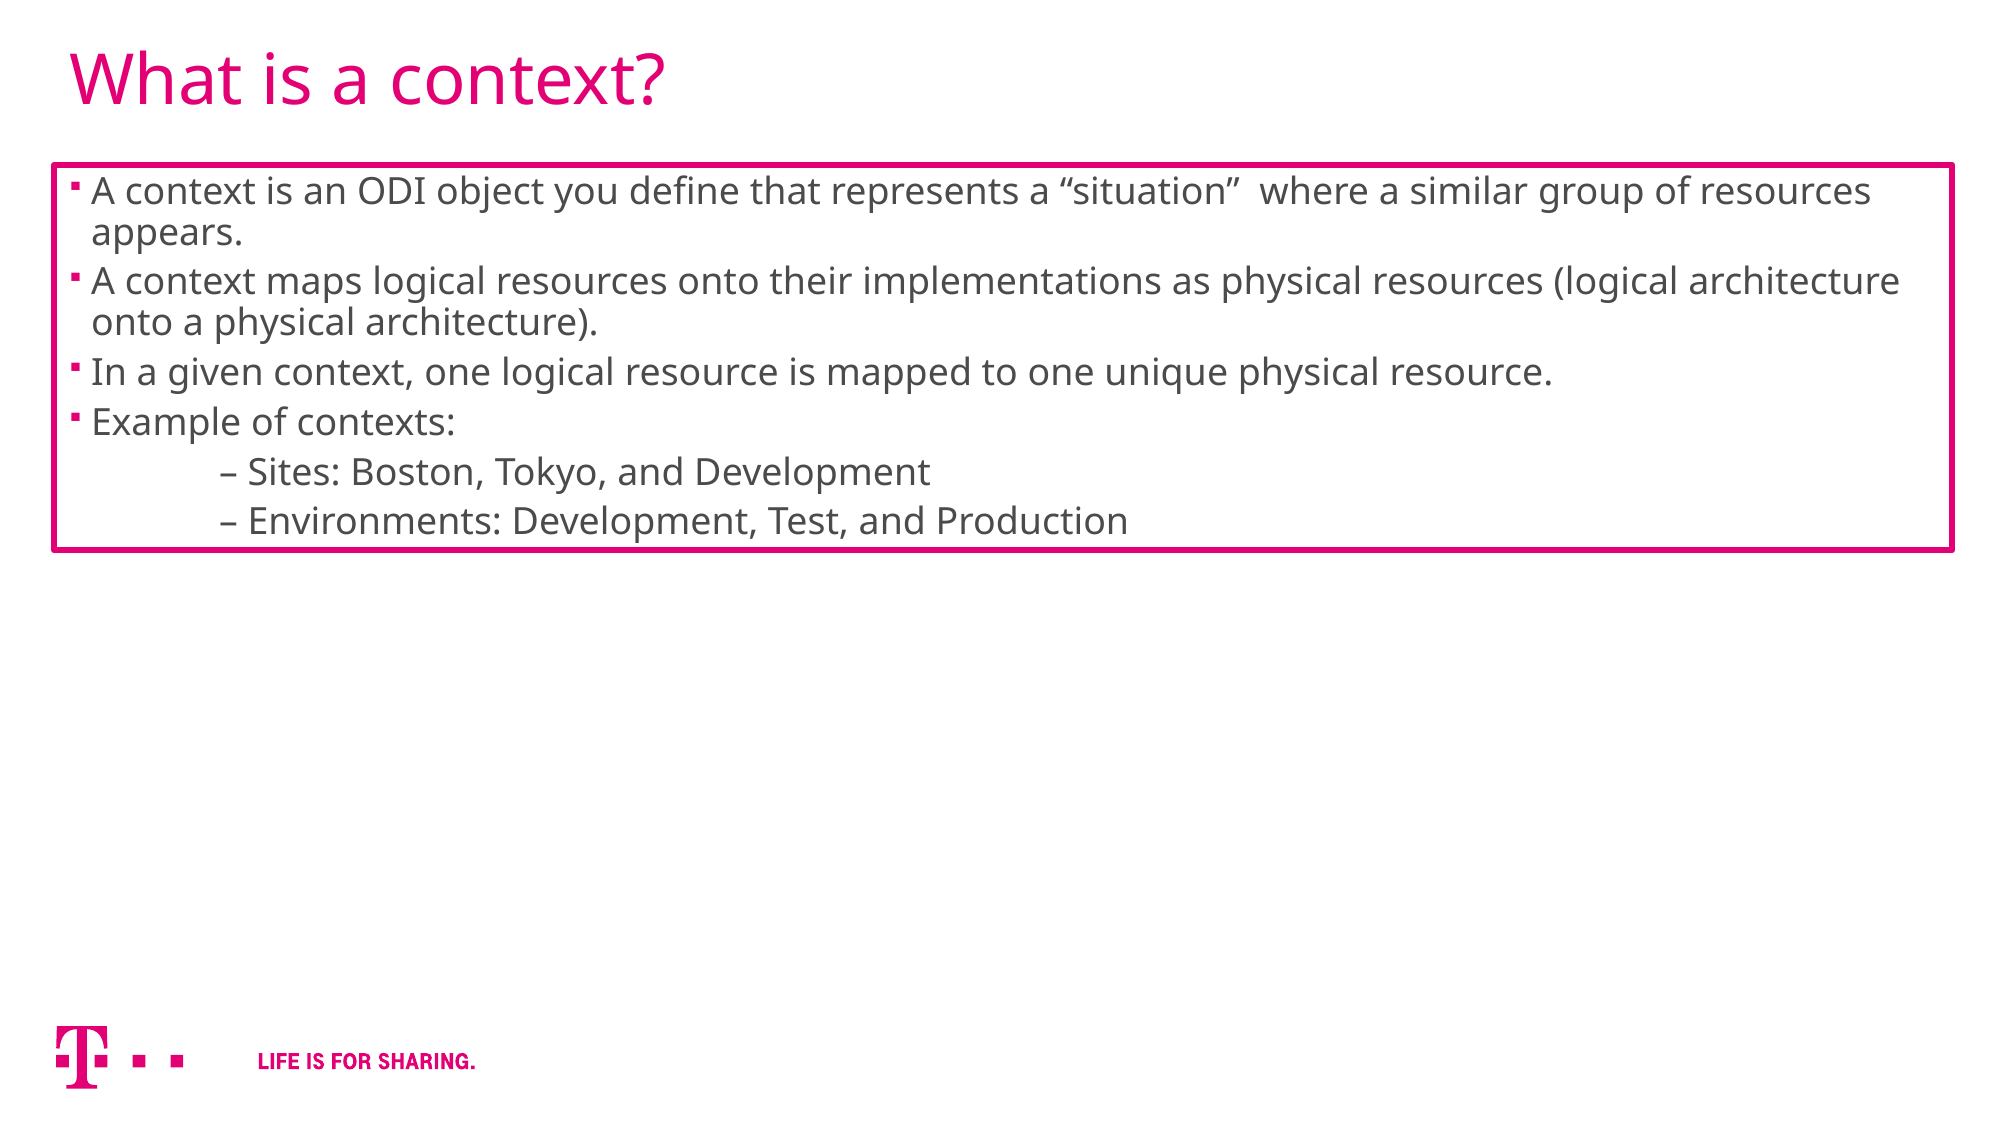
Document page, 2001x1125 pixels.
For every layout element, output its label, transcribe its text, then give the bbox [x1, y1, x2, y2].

text_box What is a context? [0, 26, 2000, 126]
text_box A context is an ODI object you define that represents a “situation” where a similar group of resources appears. A context maps logical resources onto their implementations as physical resources (logical architecture onto a physical architecture). In a given context, one logical resource is mapped to one unique physical resource. Example of contexts: – Sites: Boston, Tokyo, and Development – Environments: Development, Test, and Production [54, 164, 1953, 551]
